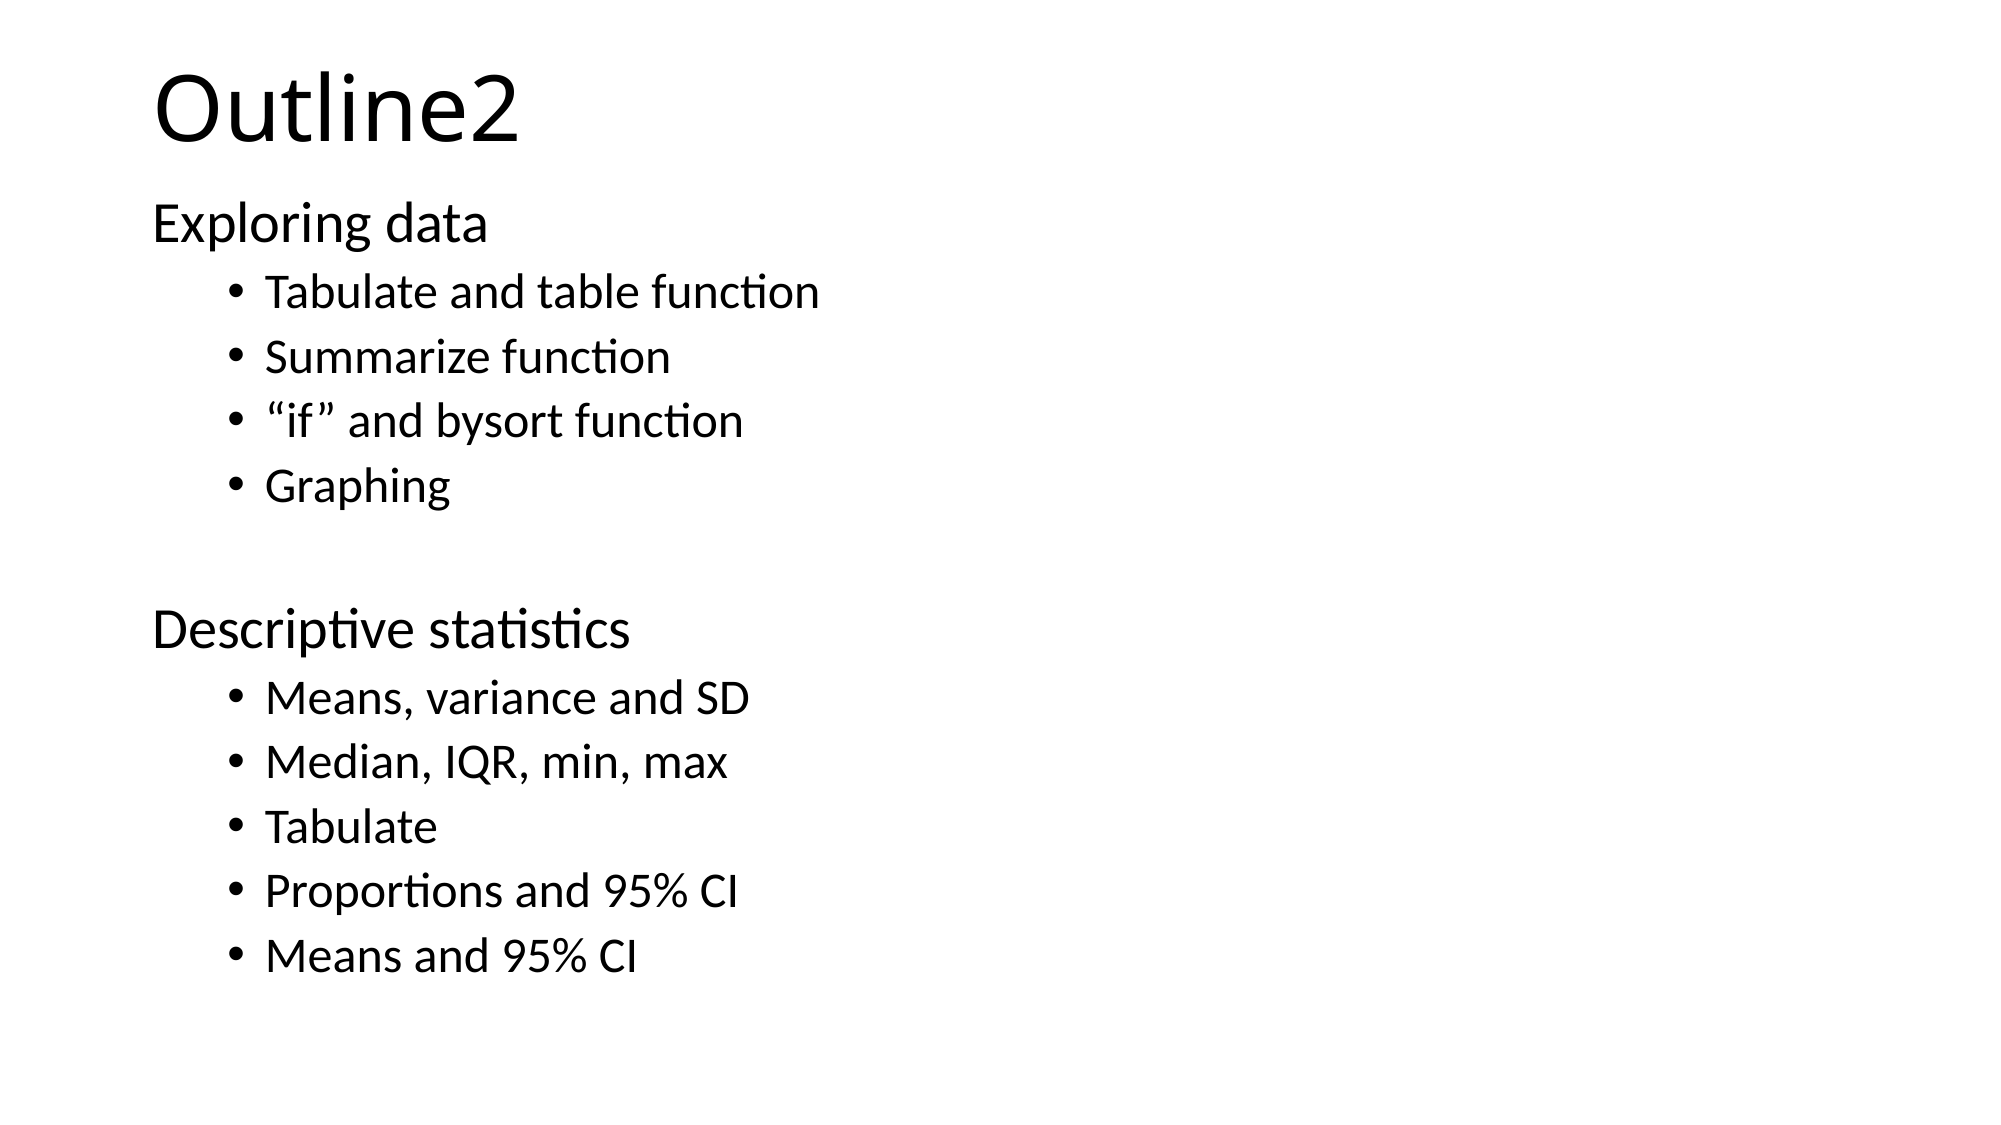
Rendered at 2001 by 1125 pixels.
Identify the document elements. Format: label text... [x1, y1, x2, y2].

list Exploring data Tabulate and table function Summarize function “if” and bysort function Graphing Descriptive statistics Means, variance and SD Median, IQR, min, max Tabulate Proportions and 95% CI Means and 95% CI [137, 185, 1863, 1014]
title Outline2 [137, 37, 1863, 185]
